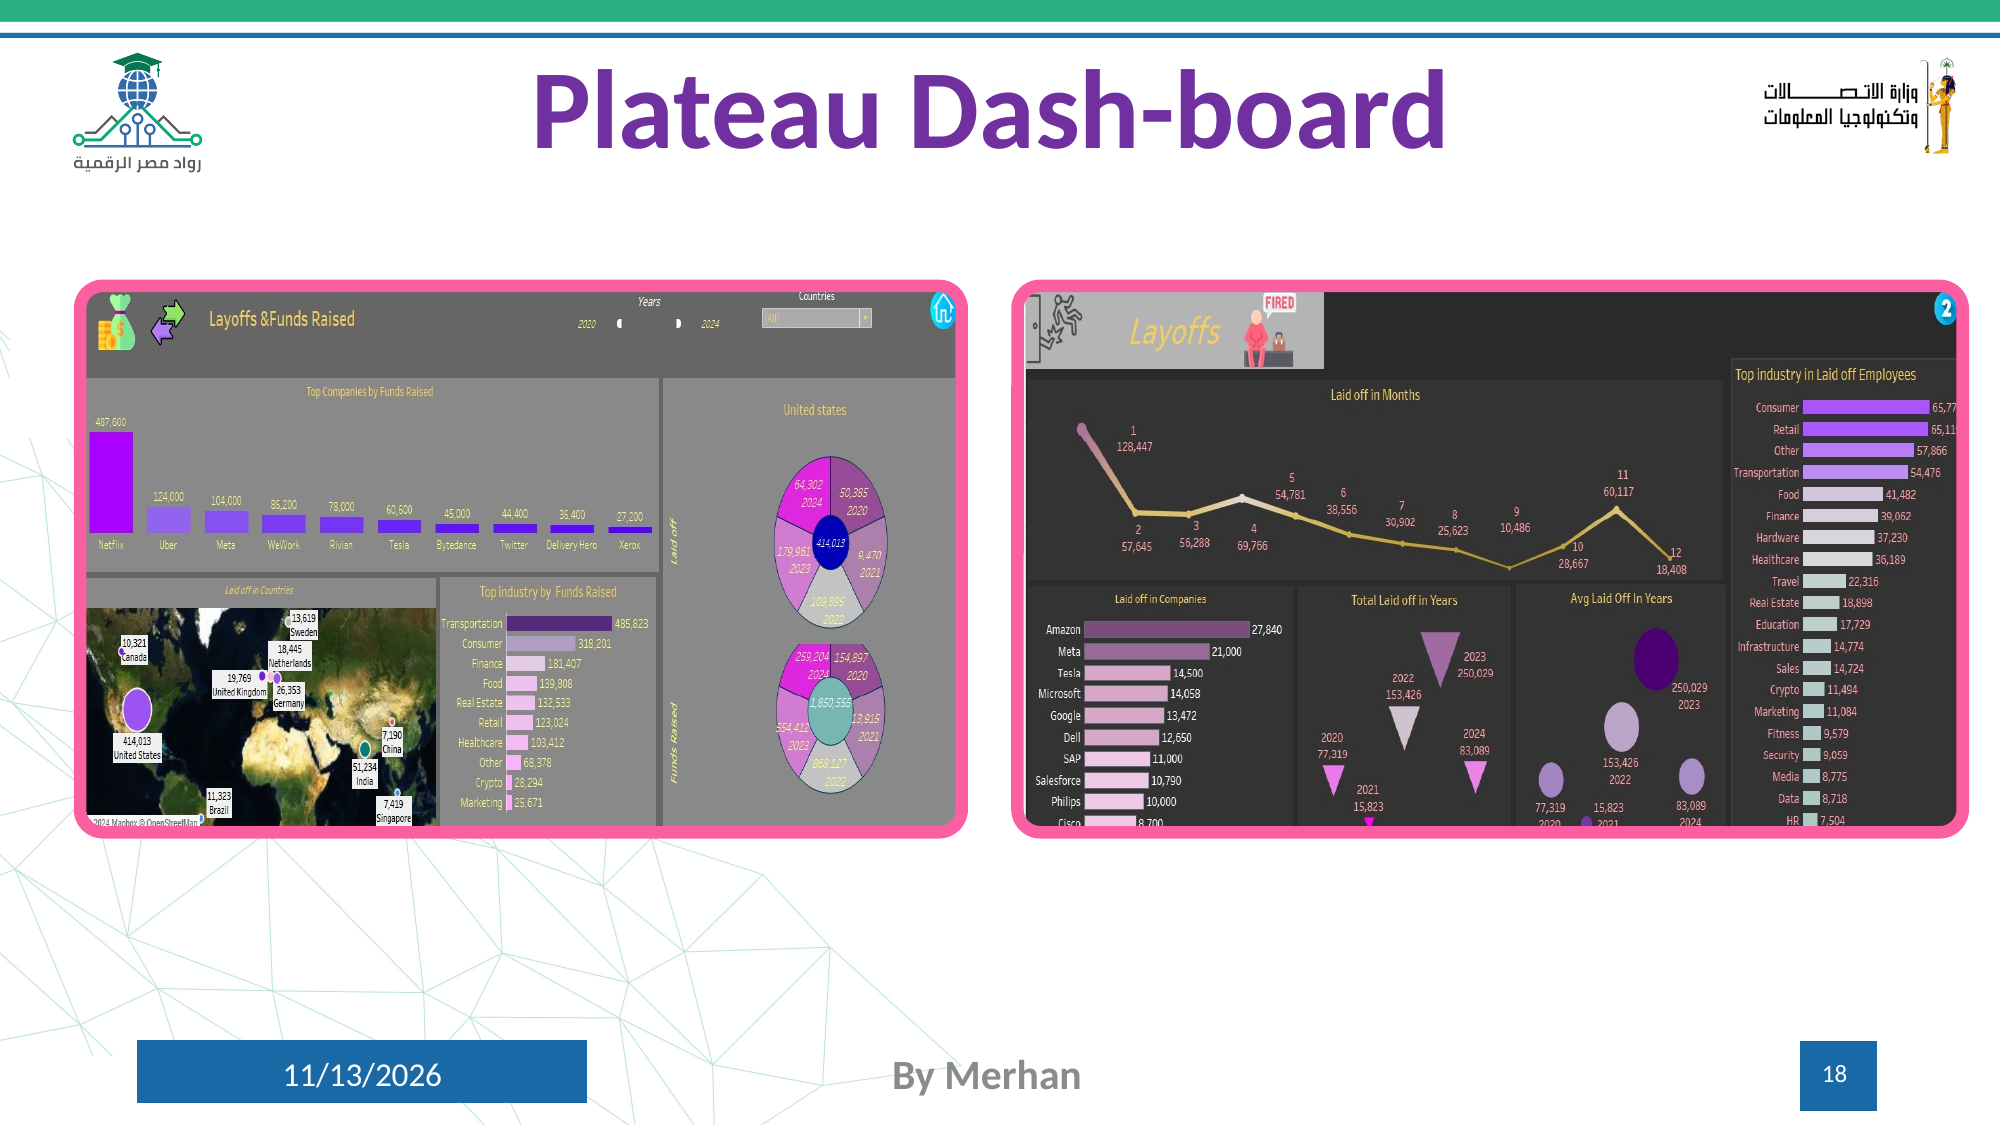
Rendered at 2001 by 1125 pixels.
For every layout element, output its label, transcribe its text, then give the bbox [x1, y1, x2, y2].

footer By Merhan [636, 1042, 1338, 1103]
picture [0, 0, 2000, 1125]
slide_number 18 [1412, 1042, 1863, 1103]
title Plateau Dash-board [505, 10, 1477, 214]
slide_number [137, 1042, 588, 1103]
